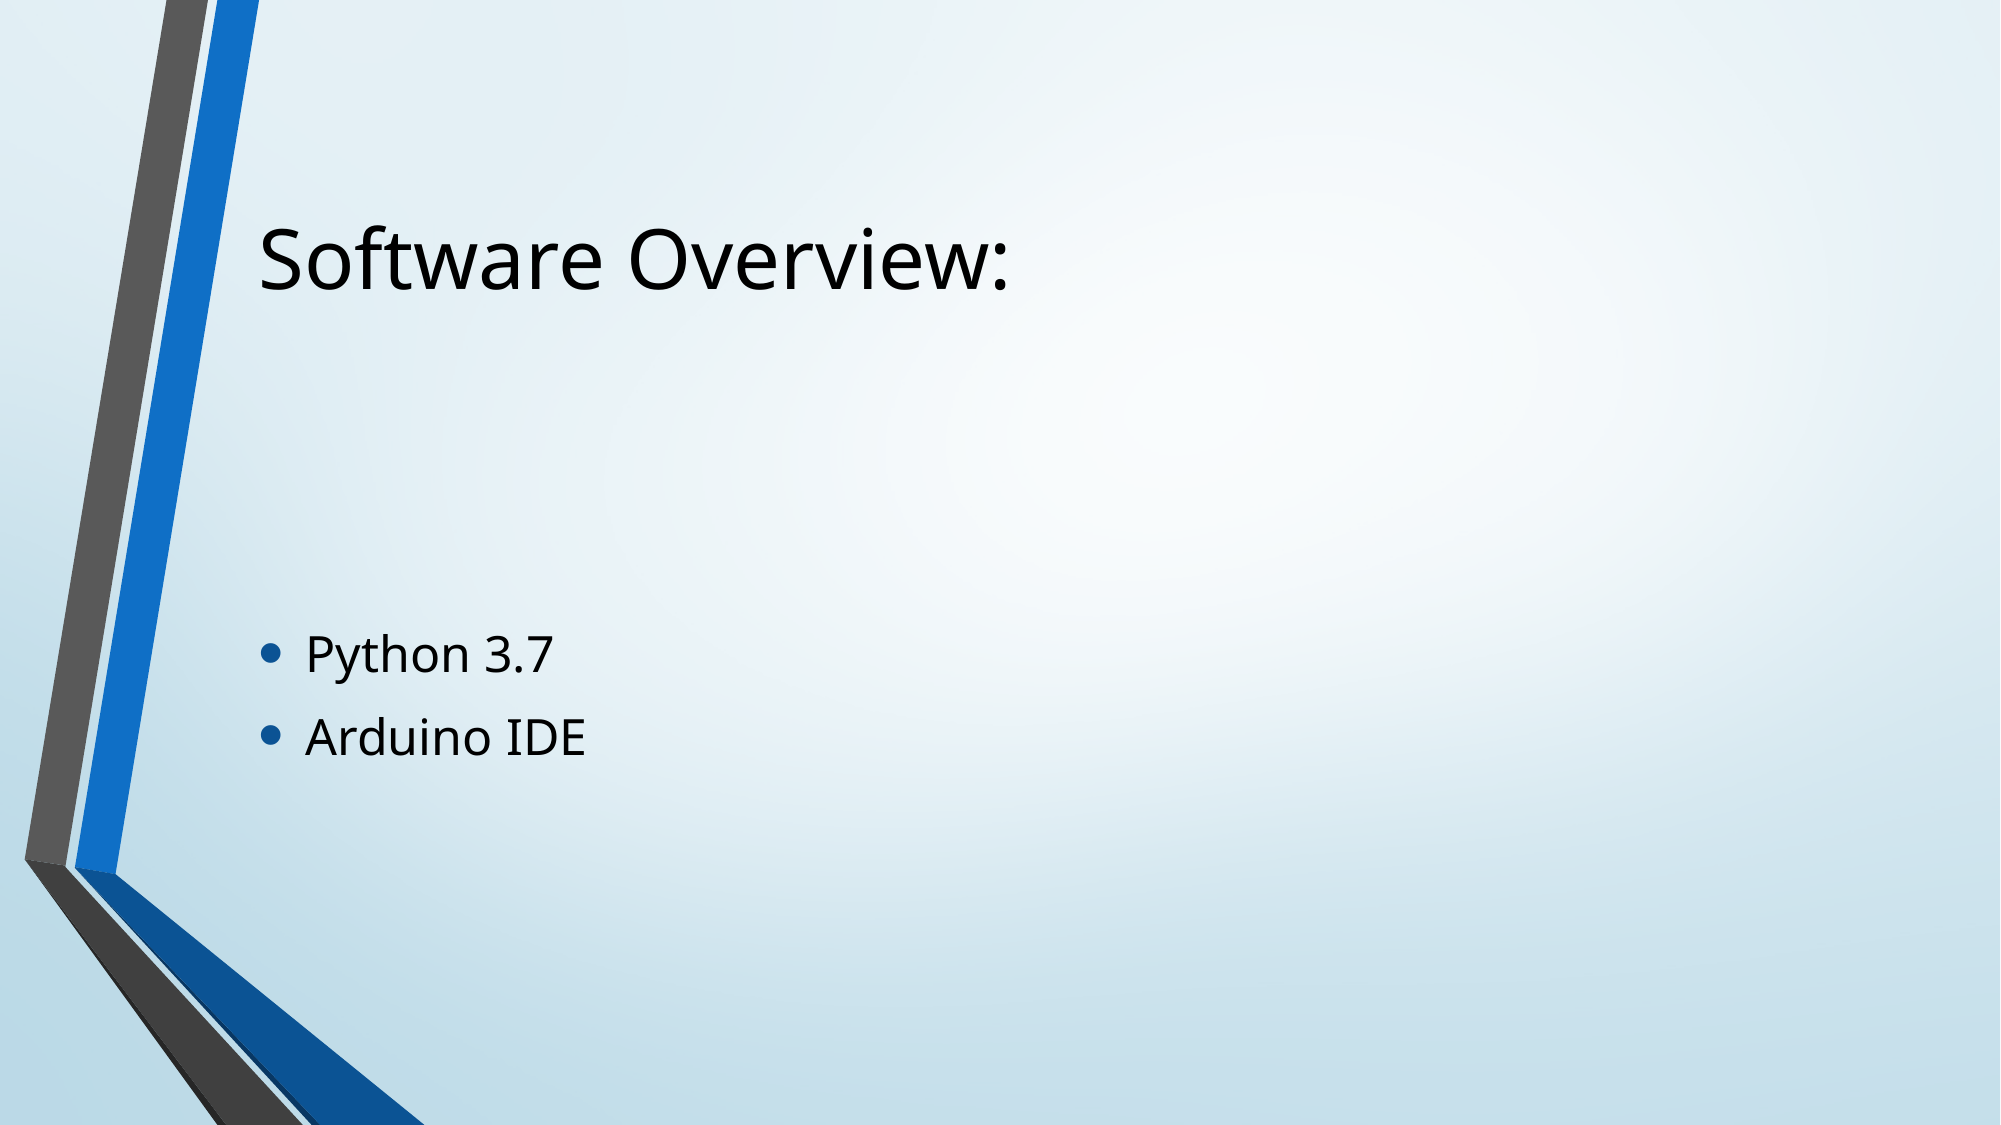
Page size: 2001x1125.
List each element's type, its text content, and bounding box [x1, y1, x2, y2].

title Software Overview: [243, 112, 1887, 400]
list Python 3.7 Arduino IDE [243, 437, 1887, 950]
